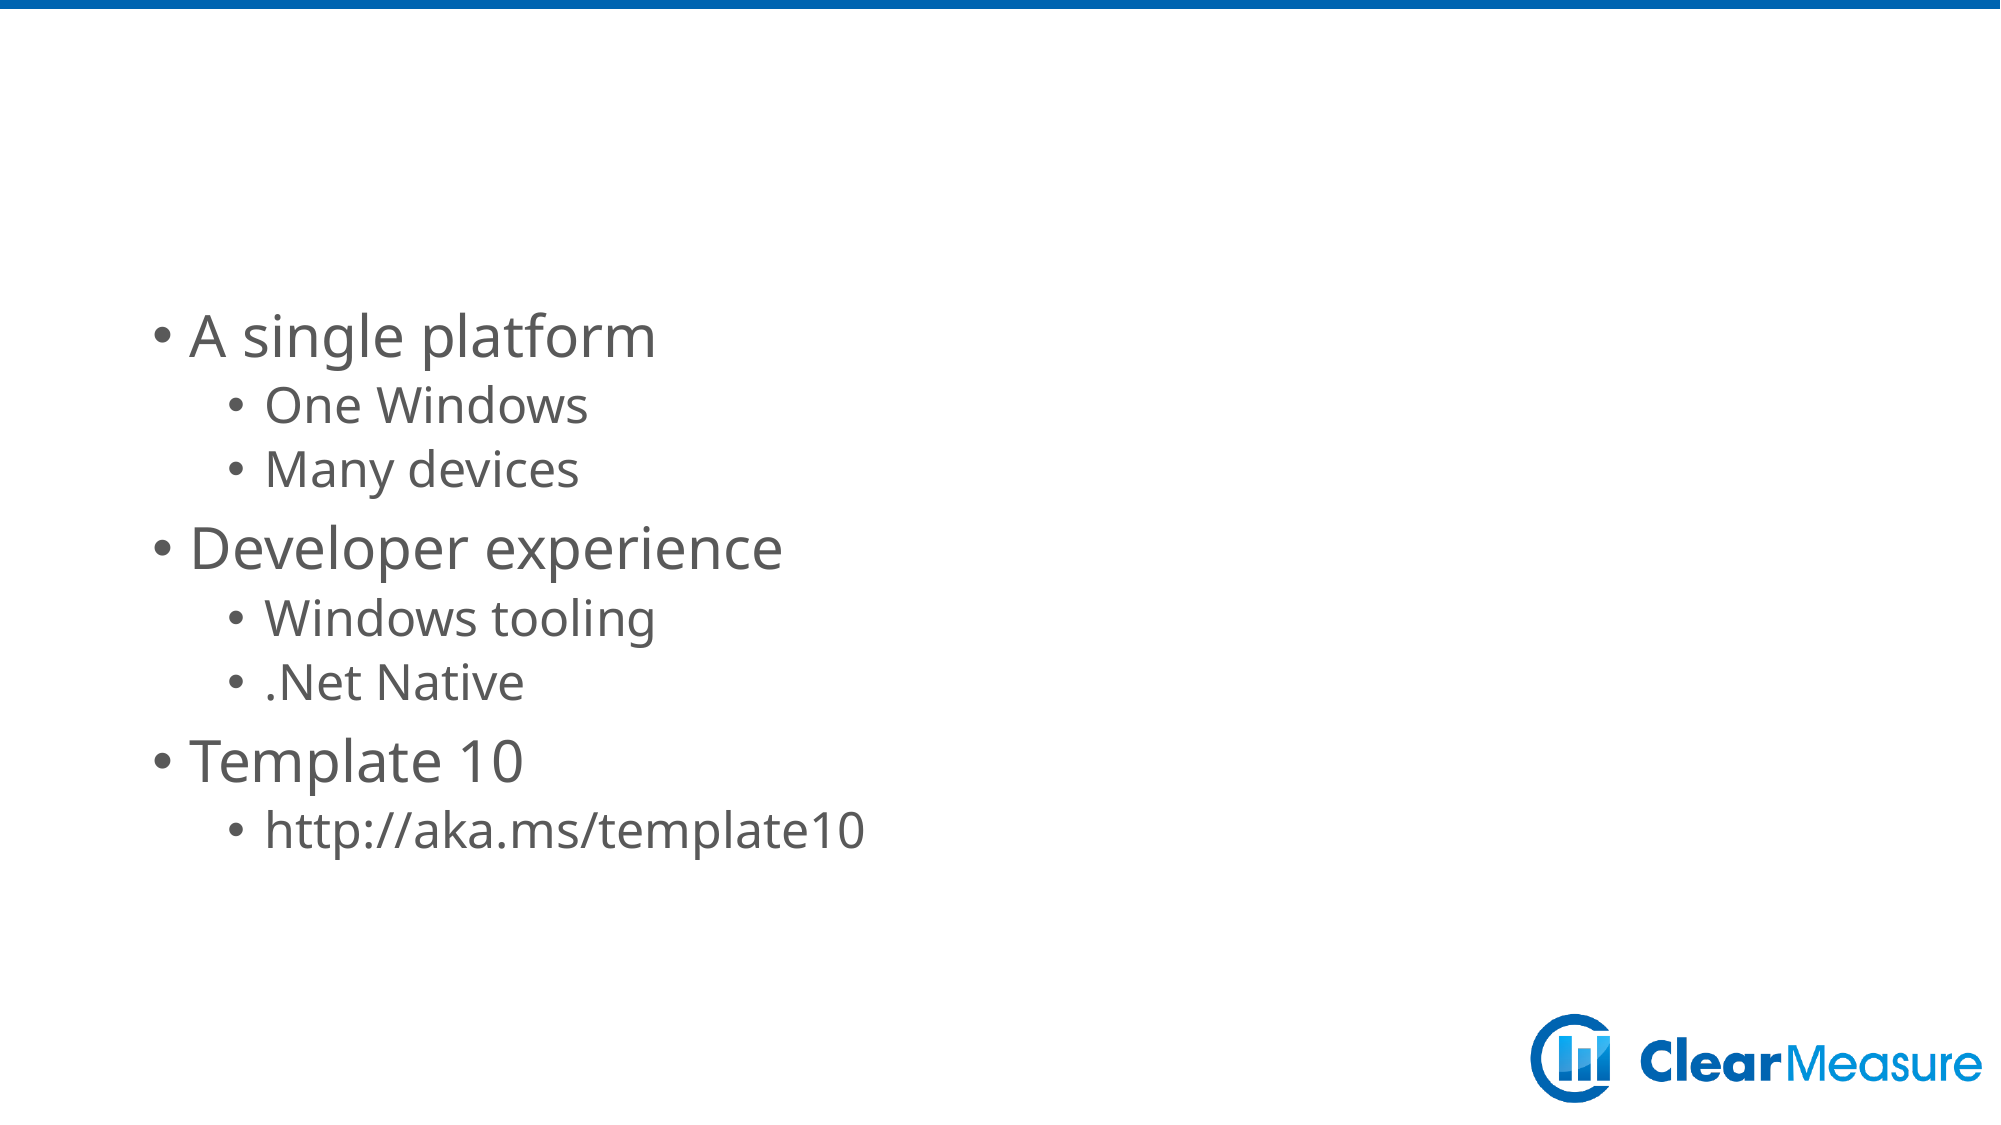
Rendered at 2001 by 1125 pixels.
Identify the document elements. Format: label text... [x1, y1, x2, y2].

list A single platform One Windows Many devices Developer experience Windows tooling .Net Native Template 10 http://aka.ms/template10 [137, 299, 1863, 1014]
picture [1527, 1009, 1984, 1107]
